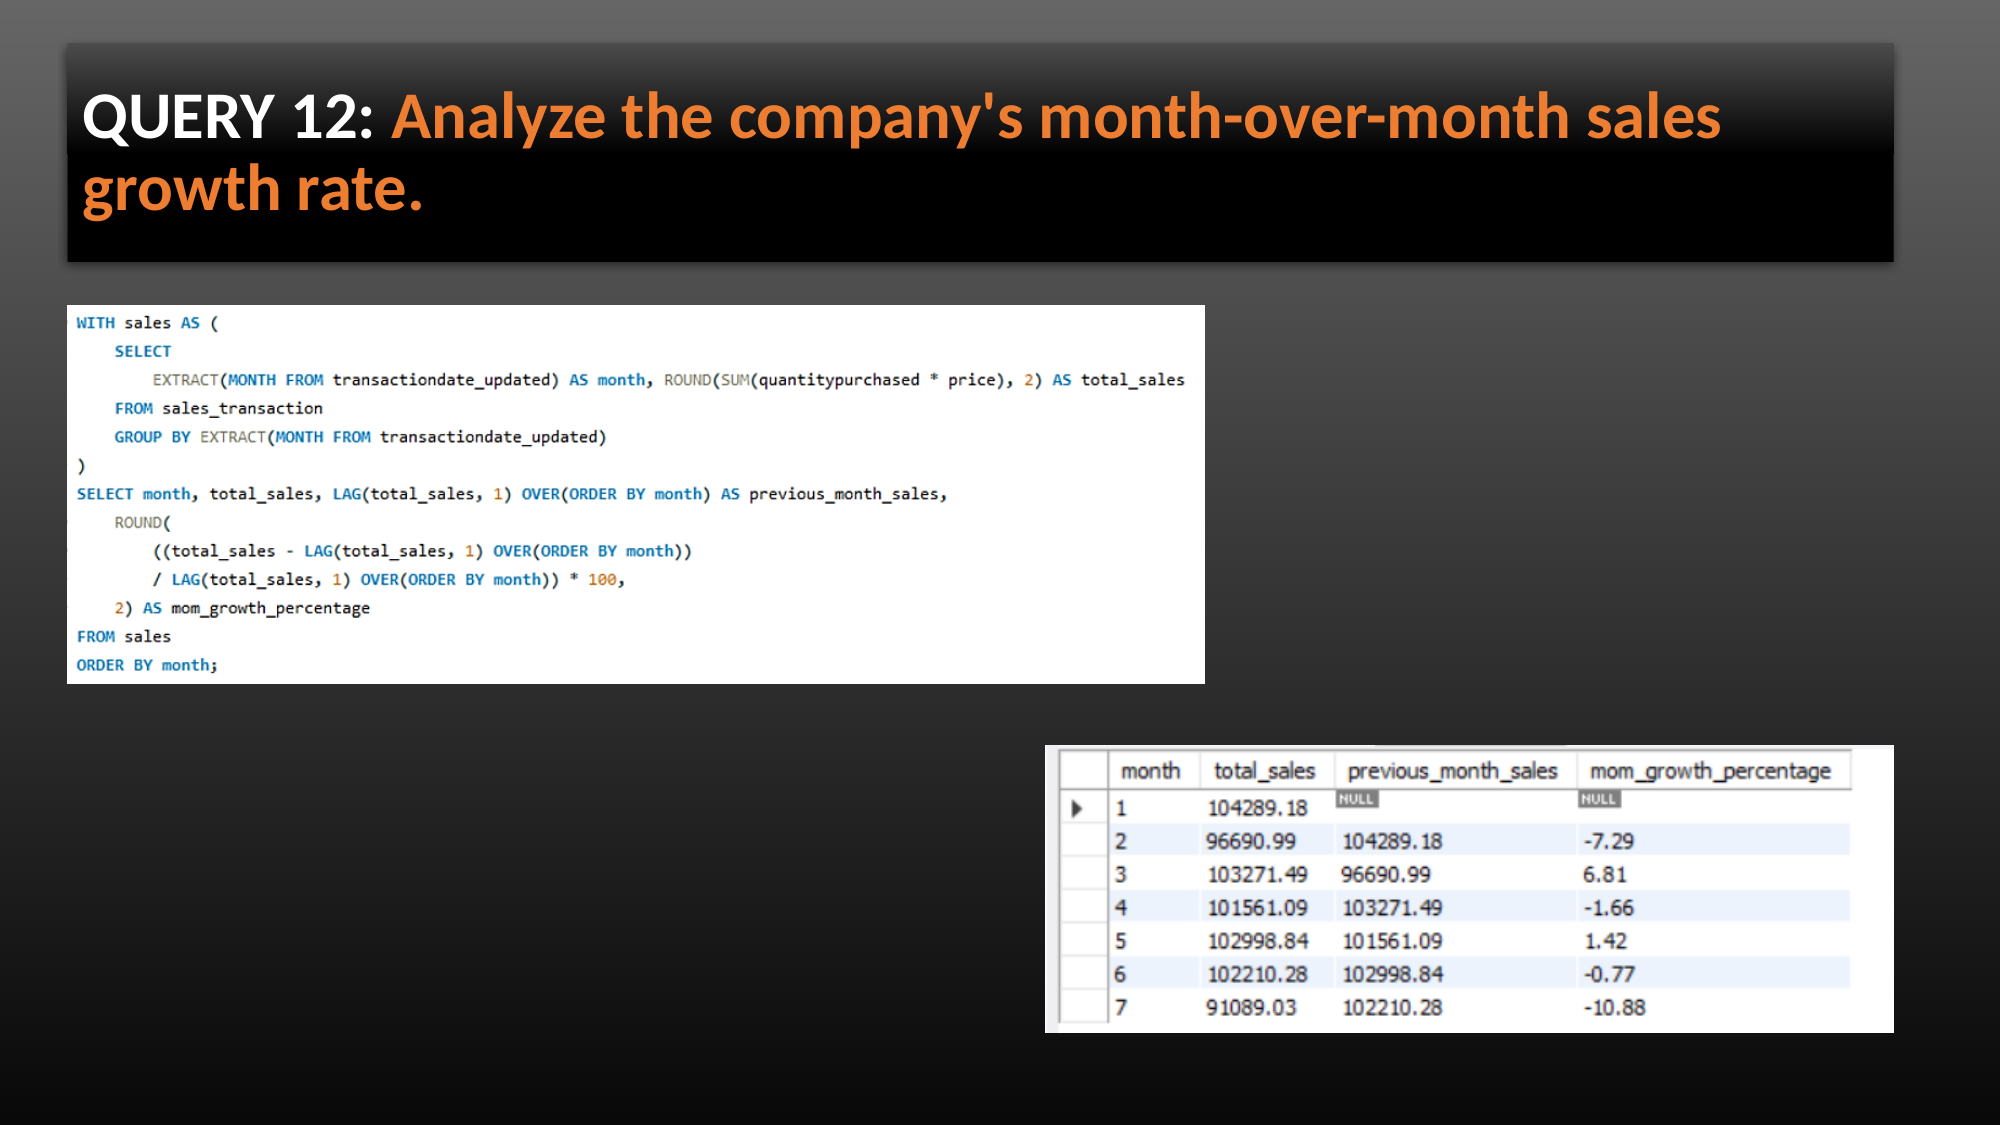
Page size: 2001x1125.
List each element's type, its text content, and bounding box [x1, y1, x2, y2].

picture [1045, 745, 1894, 1033]
picture [67, 305, 1205, 684]
title QUERY 12: Analyze the company's month-over-month sales growth rate. [67, 43, 1894, 262]
